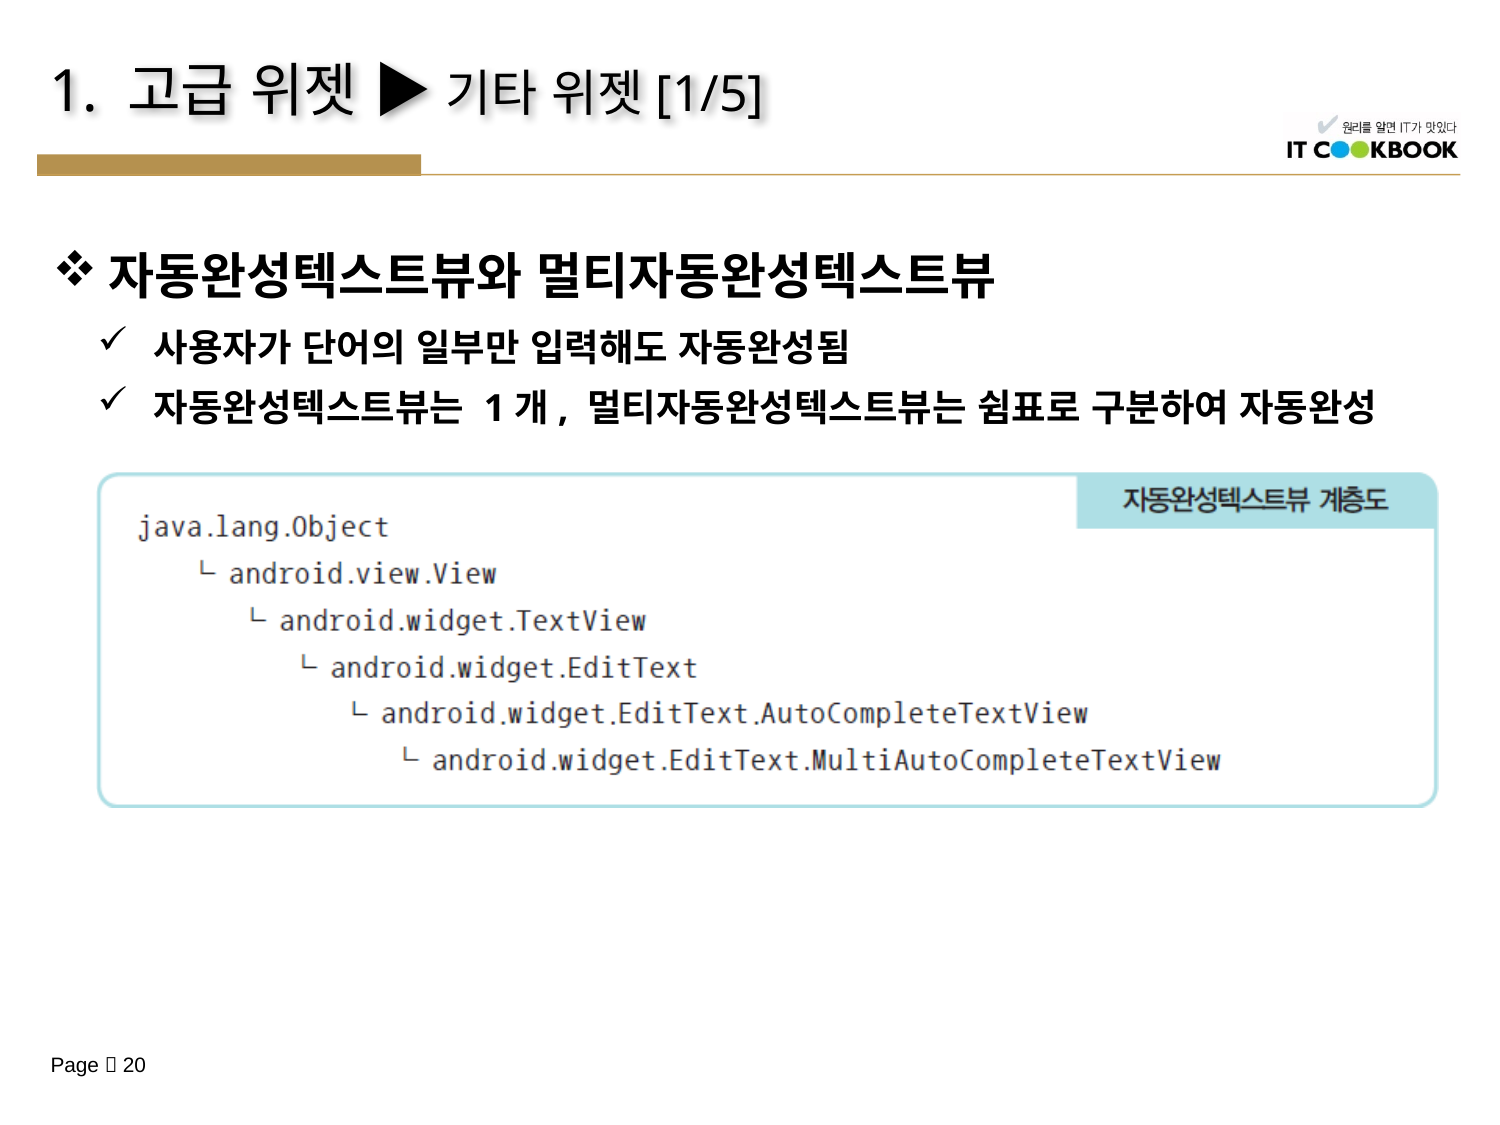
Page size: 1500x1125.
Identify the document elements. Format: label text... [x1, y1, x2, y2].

list 자동완성텍스트뷰와 멀티자동완성텍스트뷰 사용자가 단어의 일부만 입력해도 자동완성됨 자동완성텍스트뷰는 1개, 멀티자동완성텍스트뷰는 쉼표로 구분하여 자동완성 [8, 243, 1480, 1031]
title 1. 고급 위젯 ▶ 기타 위젯[1/5] [48, 53, 1448, 161]
picture [95, 471, 1439, 809]
picture [1448, 112, 1461, 160]
